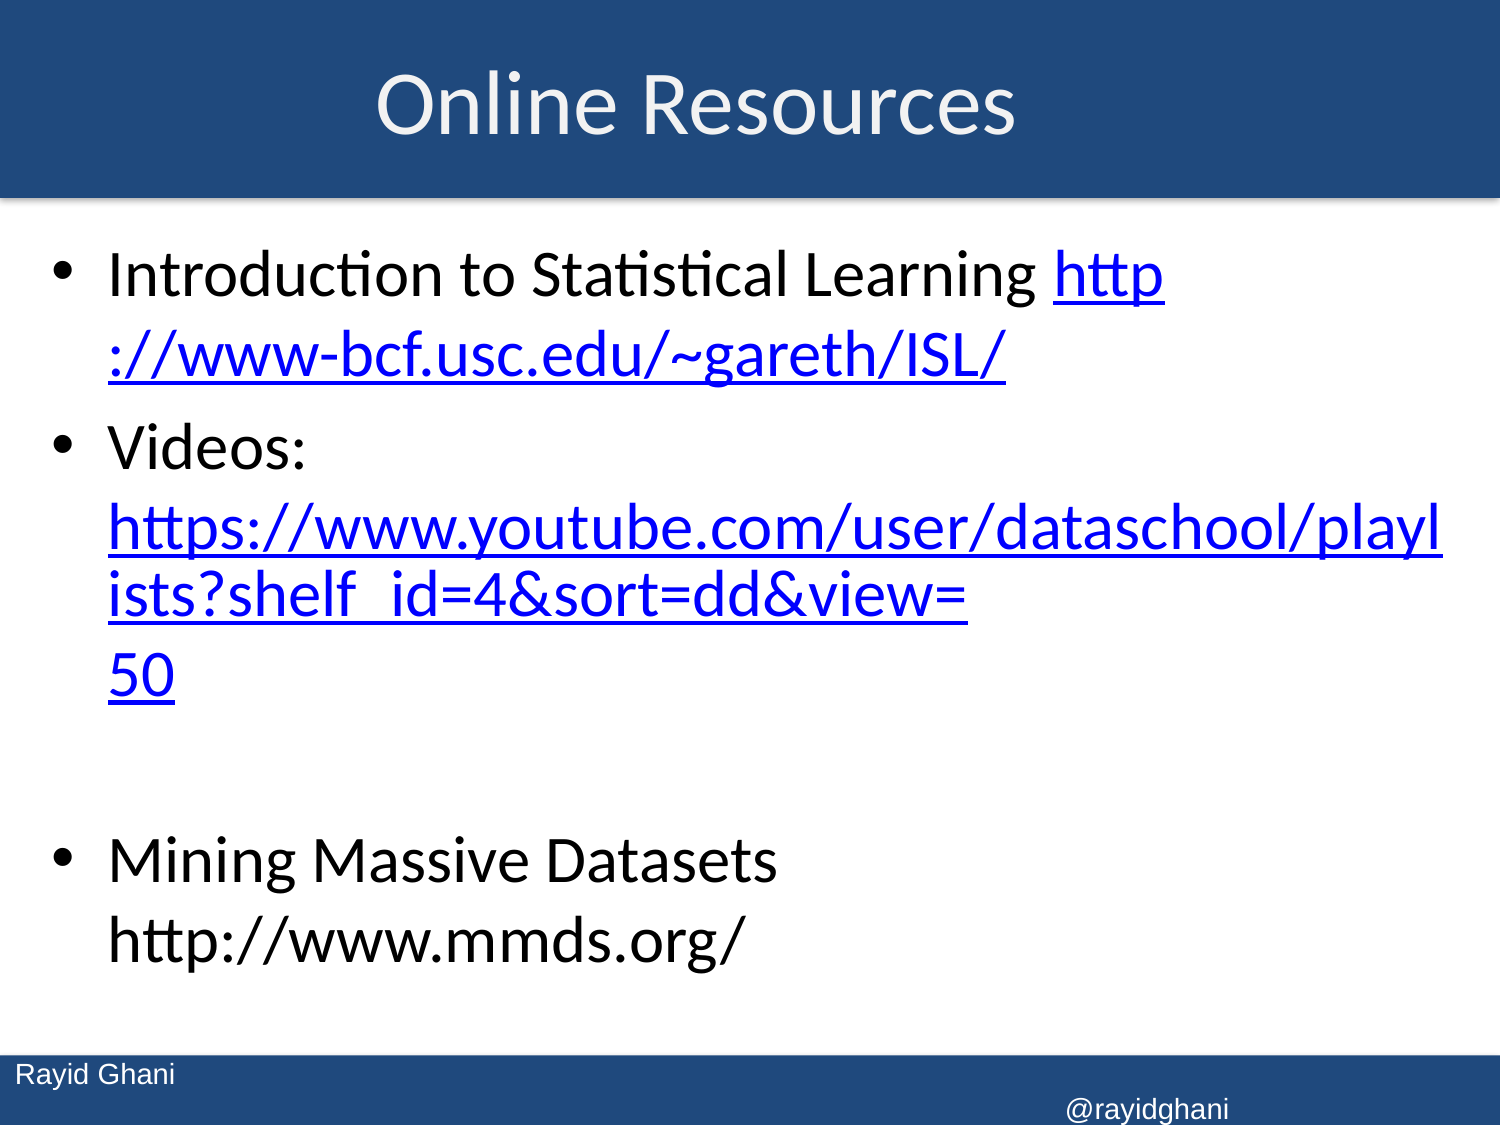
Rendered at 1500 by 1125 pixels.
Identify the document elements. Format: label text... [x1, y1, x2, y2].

list Introduction to Statistical Learning http://www-bcf.usc.edu/~gareth/ISL/ Videos: https://www.youtube.com/user/dataschool/playlists?shelf_id=4&sort=dd&view=50 Mining Massive Datasets http://www.mmds.org/ [36, 222, 1472, 1035]
title Online Resources [0, 3, 1500, 192]
